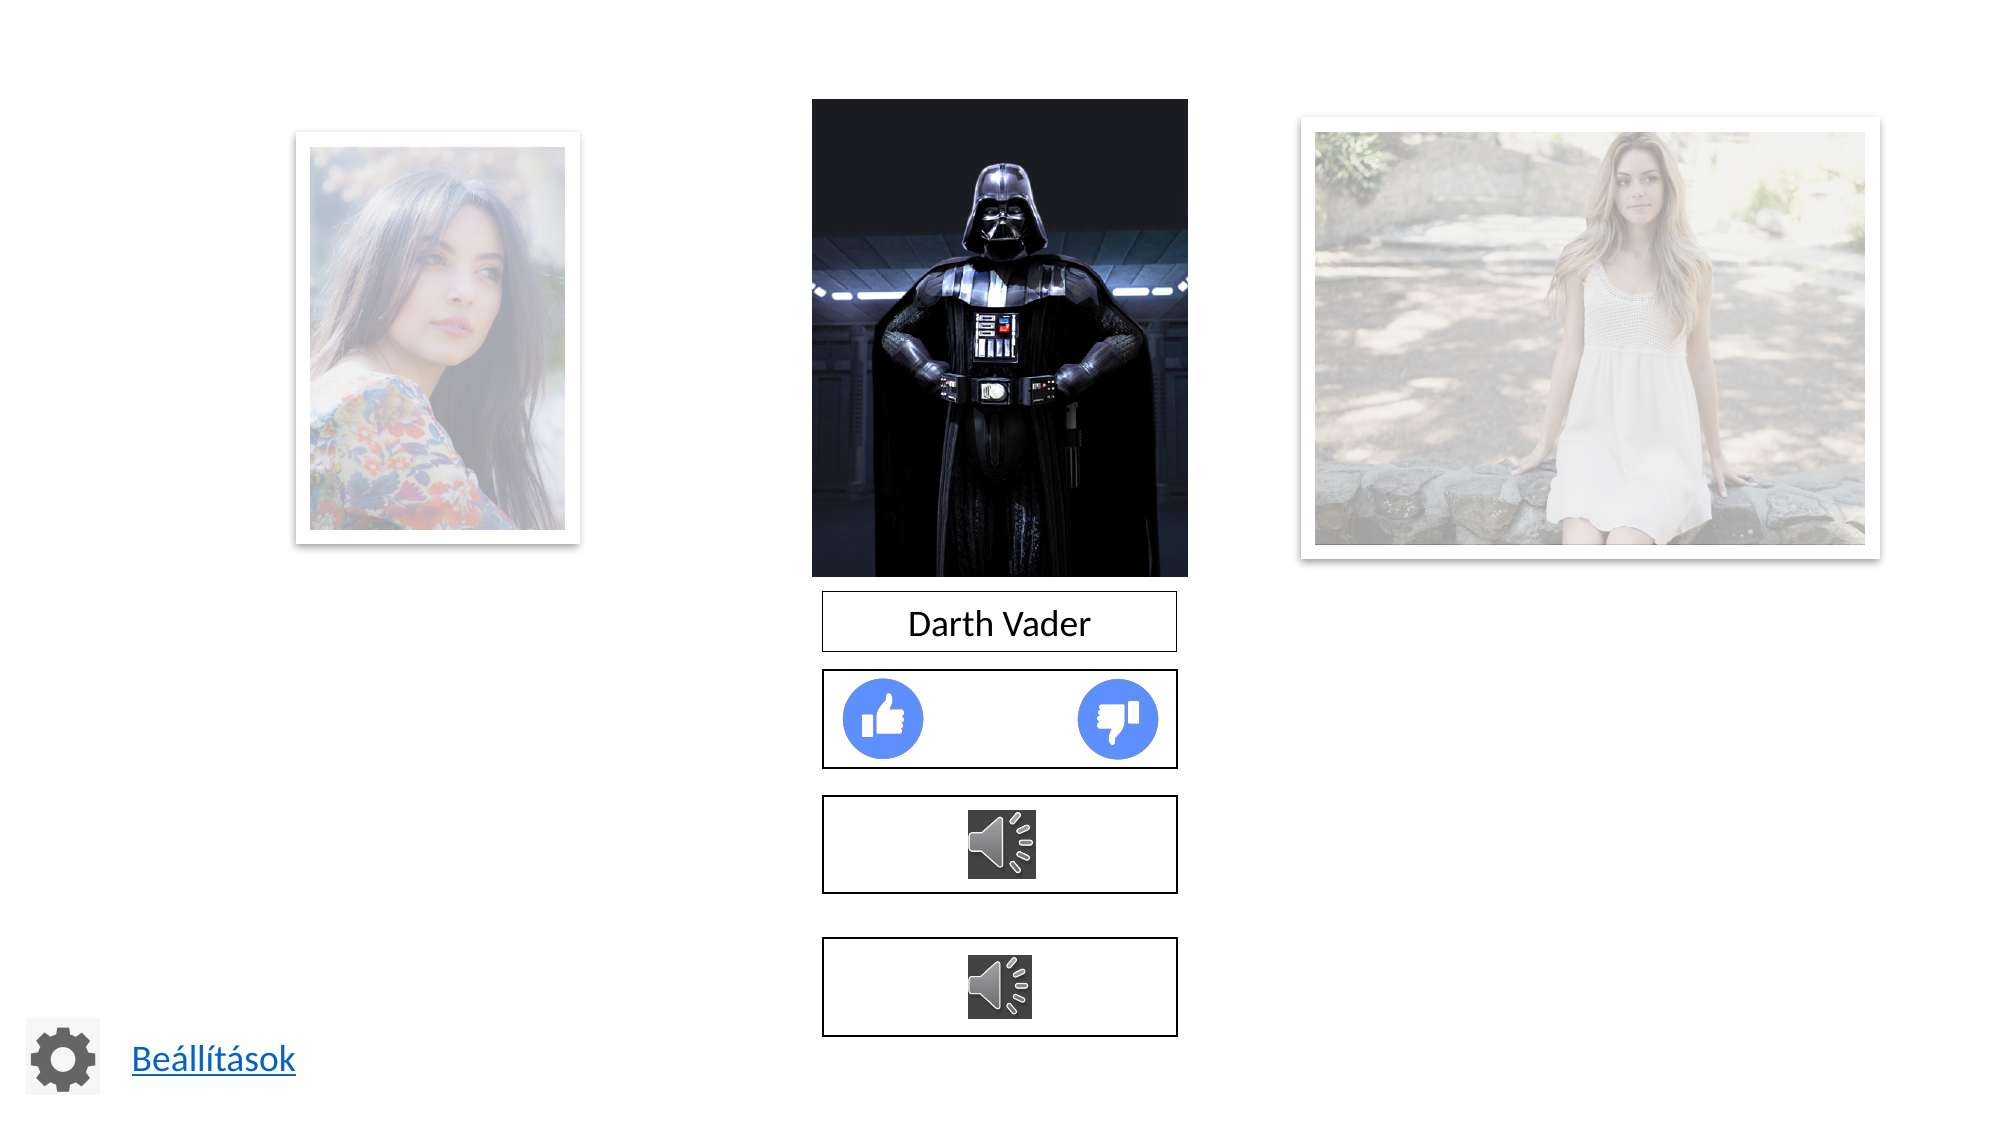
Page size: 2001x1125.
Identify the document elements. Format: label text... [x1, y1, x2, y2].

text_box Darth Vader [822, 591, 1177, 652]
text_box [822, 937, 1178, 1037]
picture [1315, 132, 1866, 545]
picture [310, 146, 566, 530]
text_box Beállítások [116, 1026, 397, 1086]
picture [967, 809, 1037, 880]
picture [812, 99, 1188, 577]
picture [842, 678, 924, 760]
picture [26, 1018, 100, 1095]
picture [967, 954, 1033, 1021]
text_box [822, 795, 1178, 894]
picture [1077, 678, 1159, 760]
text_box [822, 669, 1178, 769]
